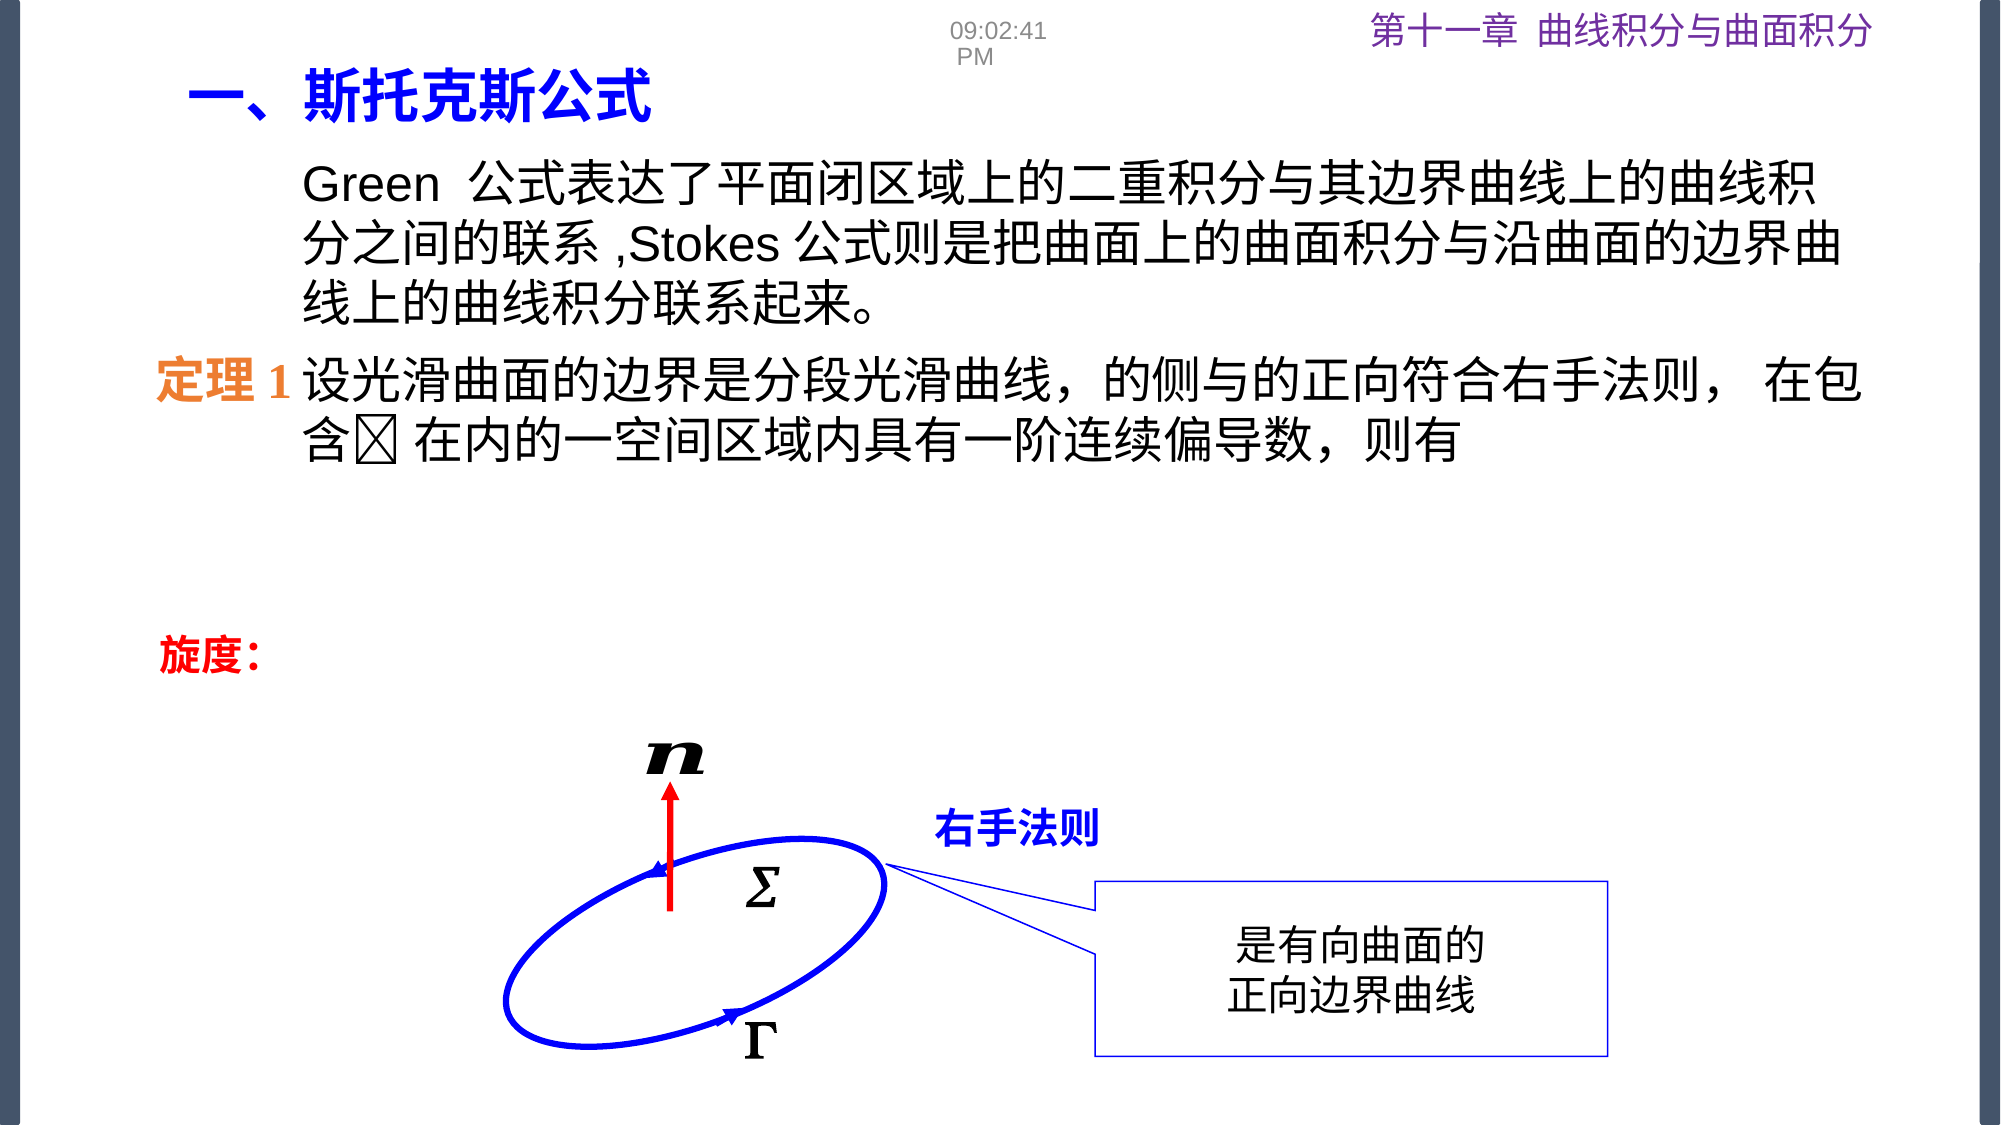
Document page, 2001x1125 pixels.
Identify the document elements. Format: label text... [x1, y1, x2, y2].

text_box 右手法则 [896, 794, 1237, 860]
text_box 定理1 [140, 341, 320, 416]
text_box Green 公式表达了平面闭区域上的二重积分与其边界曲线上的曲线积分之间的联系,Stokes公式则是把曲面上的曲面积分与沿曲面的边界曲线上的曲线积分联系起来。 [287, 144, 1860, 339]
text_box 一、斯托克斯公式 [172, 59, 705, 145]
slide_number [934, 0, 1066, 60]
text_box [495, 722, 896, 1061]
